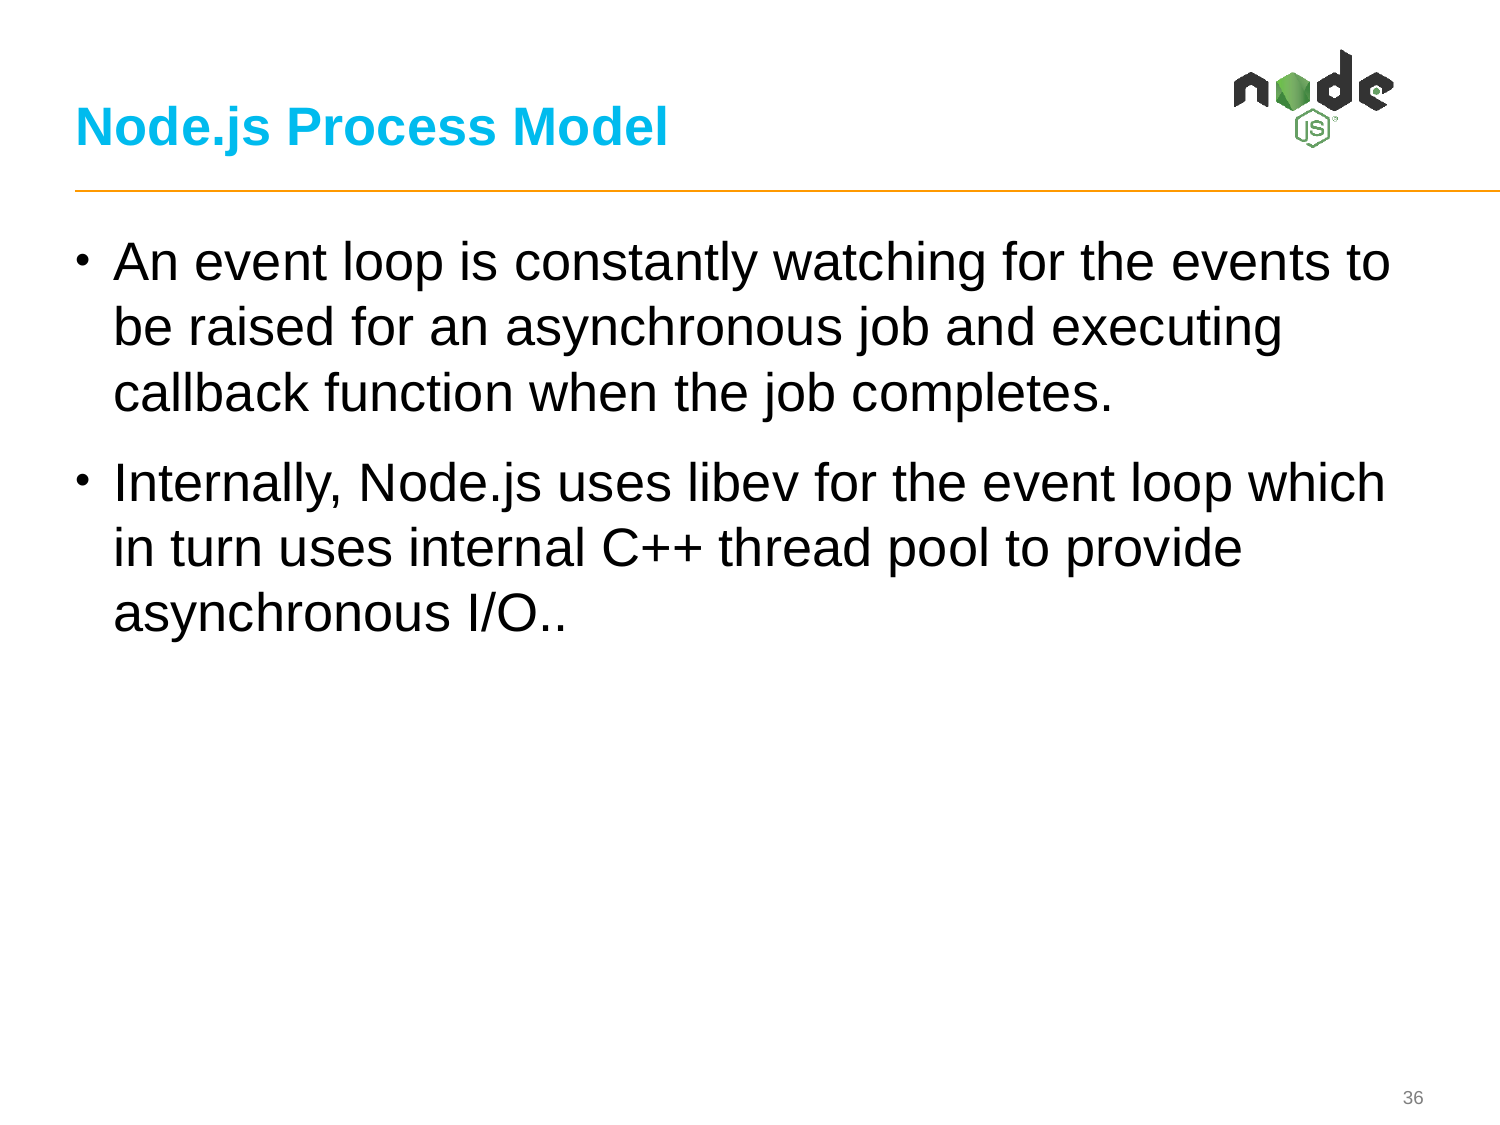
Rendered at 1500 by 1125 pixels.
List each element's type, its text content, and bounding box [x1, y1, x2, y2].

list An event loop is constantly watching for the events to be raised for an asynchronous job and executing callback function when the job completes. Internally, Node.js uses libev for the event loop which in turn uses internal C++ thread pool to provide asynchronous I/O.. [75, 226, 1425, 1053]
title Node.js Process Model [75, 27, 1422, 157]
